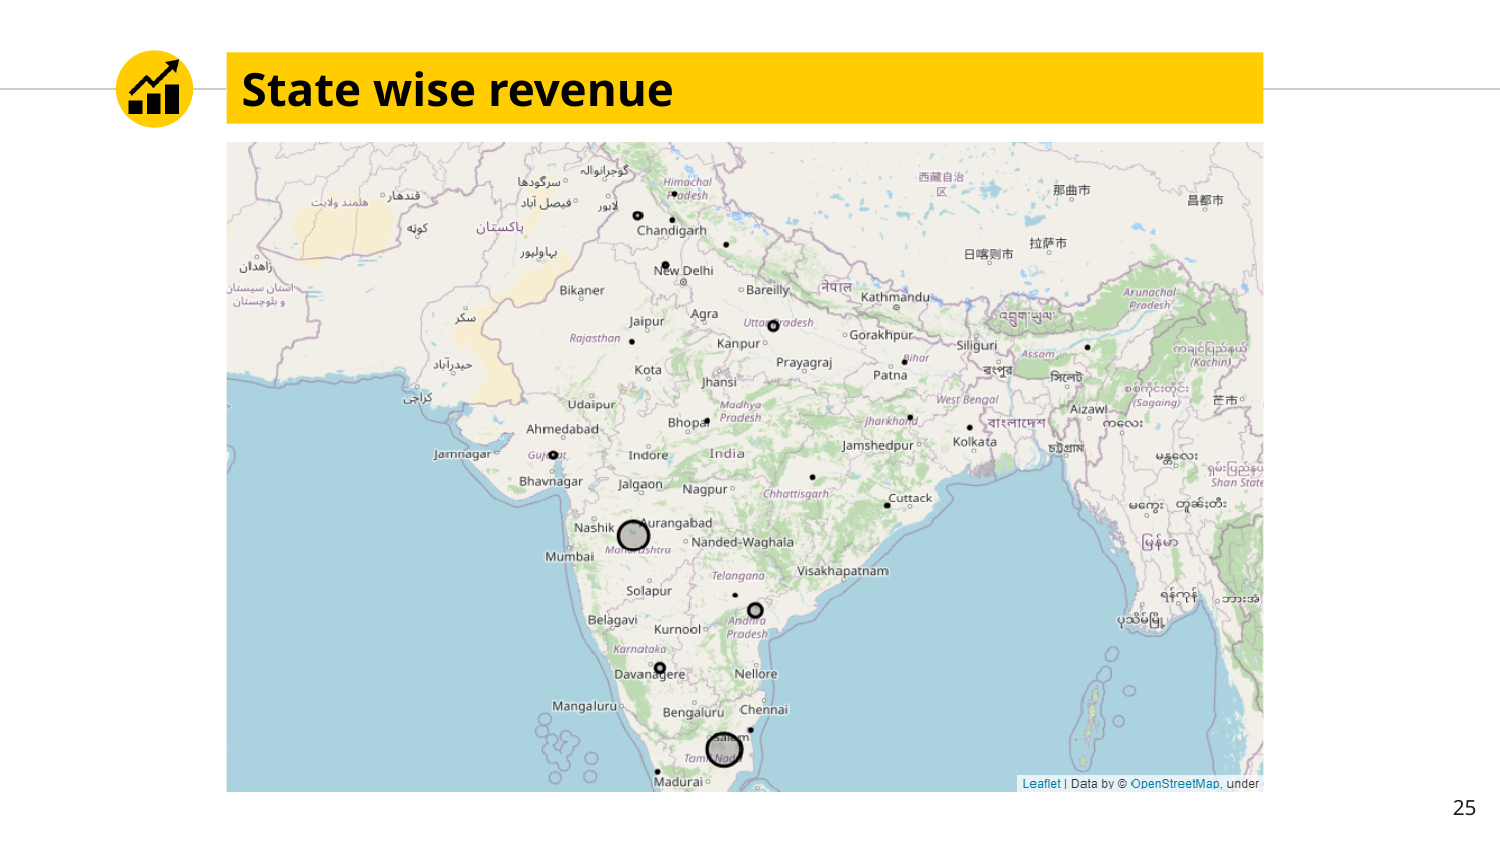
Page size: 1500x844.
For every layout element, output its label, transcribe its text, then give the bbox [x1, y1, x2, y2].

picture [125, 59, 181, 115]
title State wise revenue [226, 52, 1264, 124]
picture [226, 140, 1264, 792]
slide_number 25 [1401, 779, 1492, 844]
